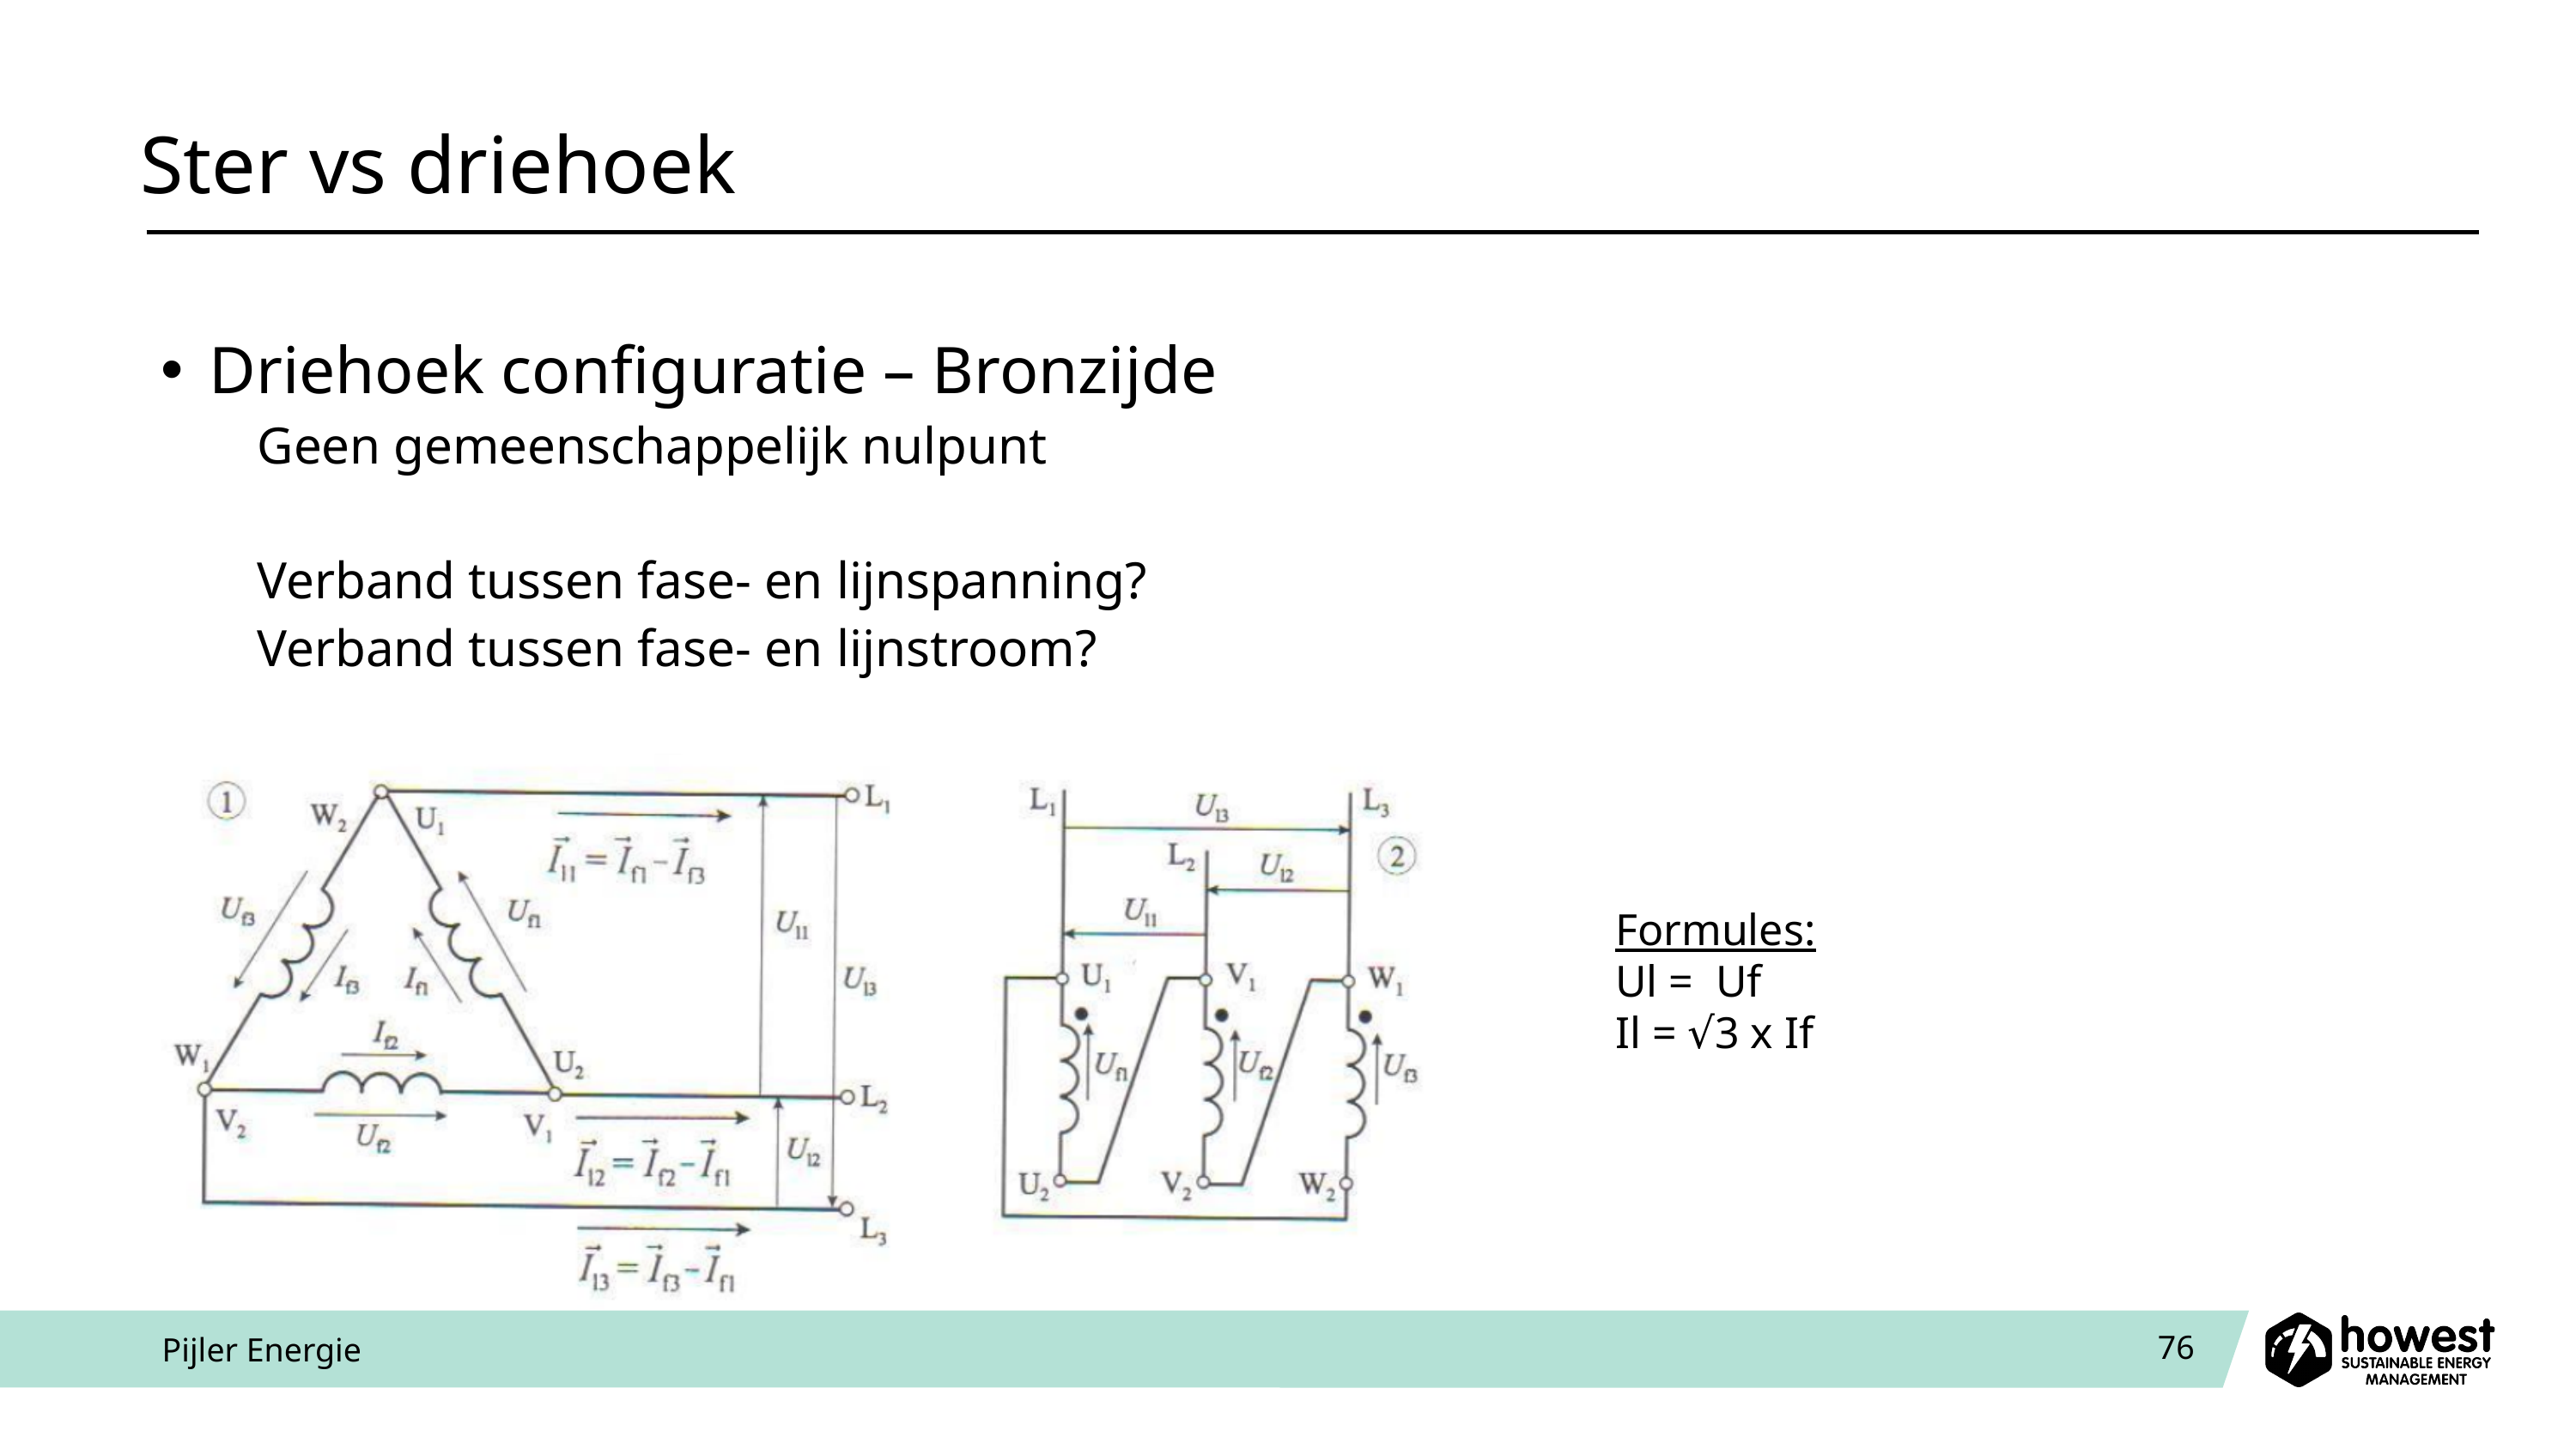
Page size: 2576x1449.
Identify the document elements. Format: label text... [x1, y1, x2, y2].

slide_number 76 [1676, 1310, 2208, 1388]
picture [140, 754, 1438, 1309]
picture [2265, 1313, 2495, 1387]
text_box Formules: Ul = Uf Il = √3 x If [1602, 895, 2048, 1115]
slide_number Pijler Energie [149, 1310, 729, 1388]
title Ster vs driehoek [140, 124, 2476, 215]
list Driehoek configuratie – Bronzijde Geen gemeenschappelijk nulpunt Verband tussen fase- en lijnspanning? Verband tussen fase- en lijnstroom? [148, 331, 2483, 1191]
